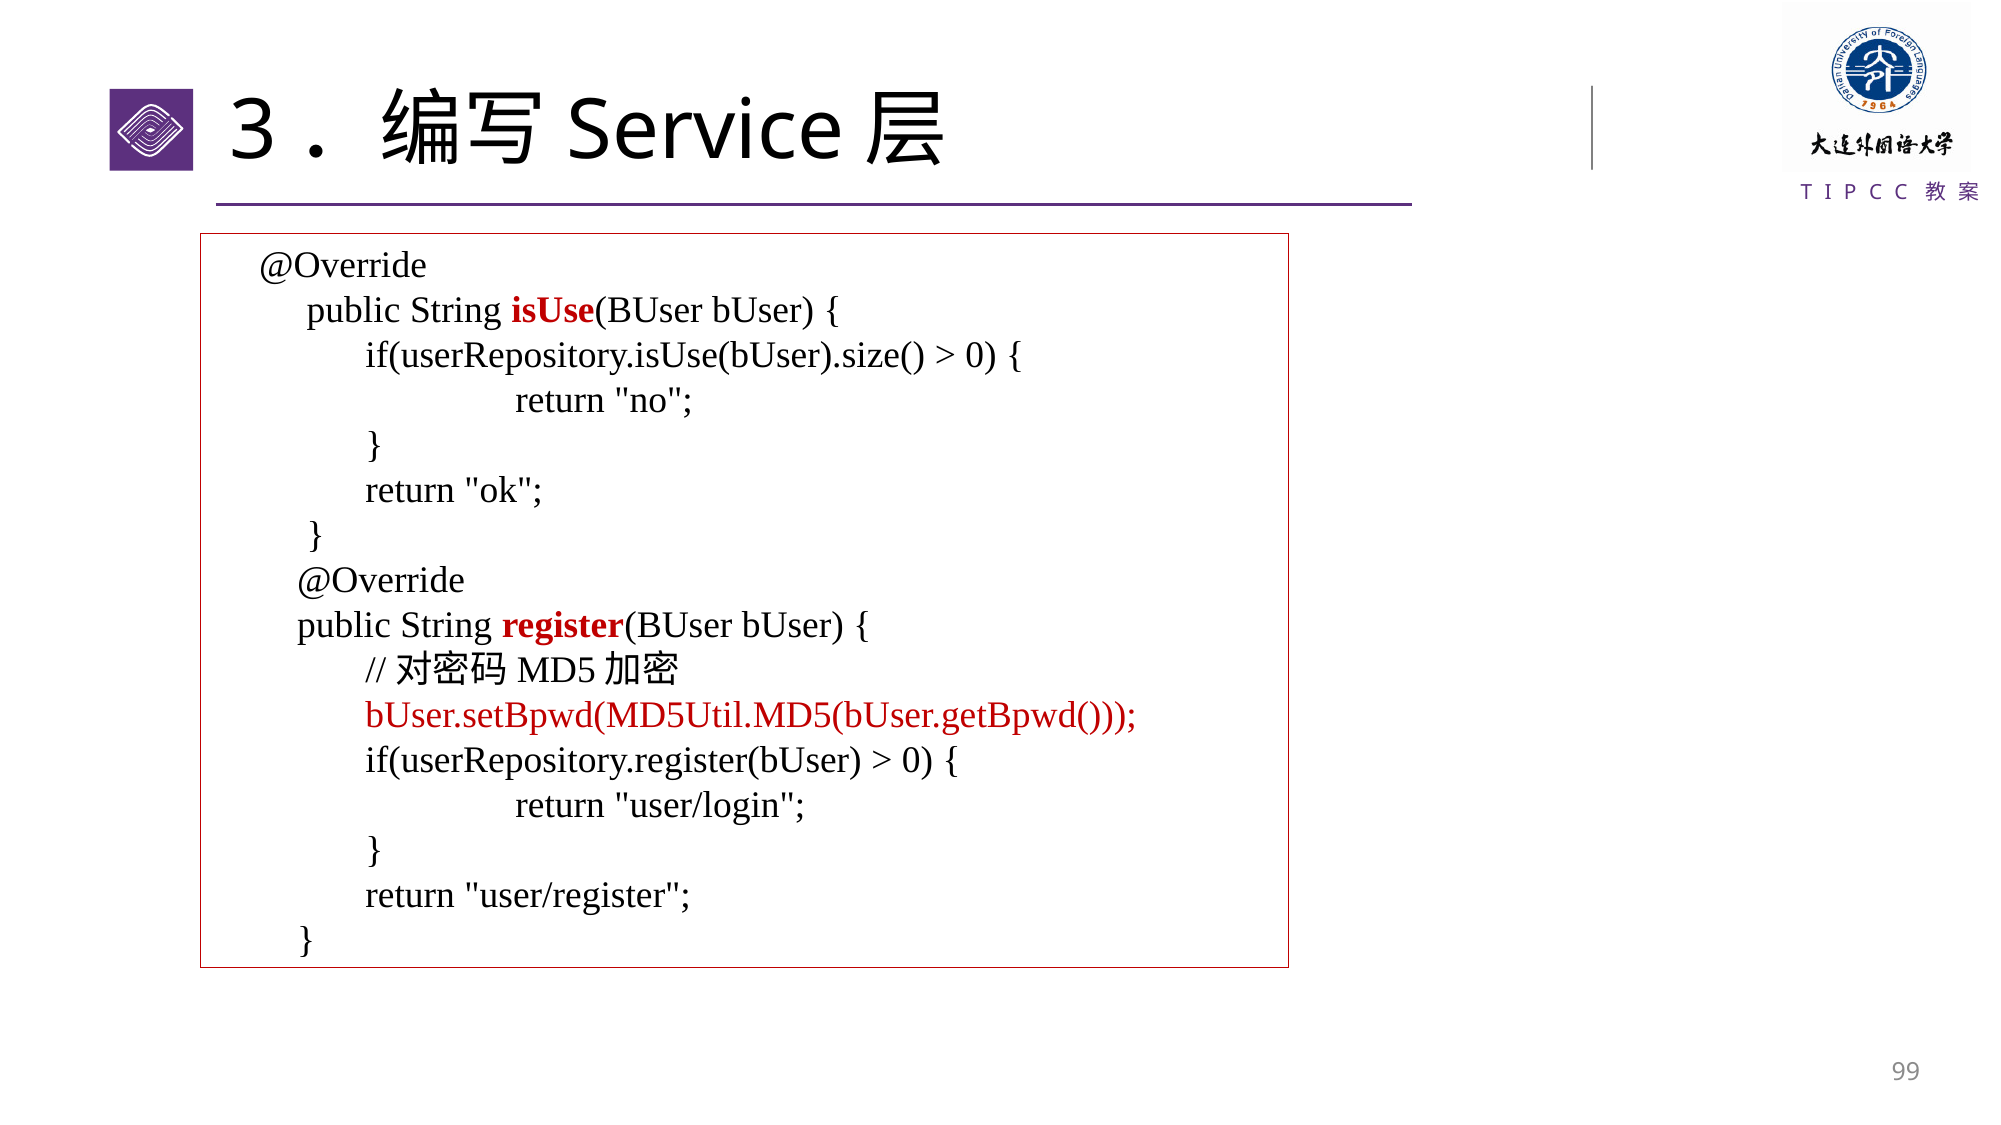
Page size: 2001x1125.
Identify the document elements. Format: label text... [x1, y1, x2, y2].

title 3．编写Service层 [214, 59, 1564, 205]
picture [1782, 2, 1971, 172]
slide_number 98 [1485, 1042, 1936, 1103]
text_box @Override public String isUse(BUser bUser) { if(userRepository.isUse(bUser).size() > 0) { return "no"; } return "ok"; } @Override public String register(BUser bUser) { //对密码MD5加密 bUser.setBpwd(MD5Util.MD5(bUser.getBpwd())); if(userRepository.register(bUser) > 0) { return "user/login"; } return "user/register"; } [200, 233, 1289, 968]
